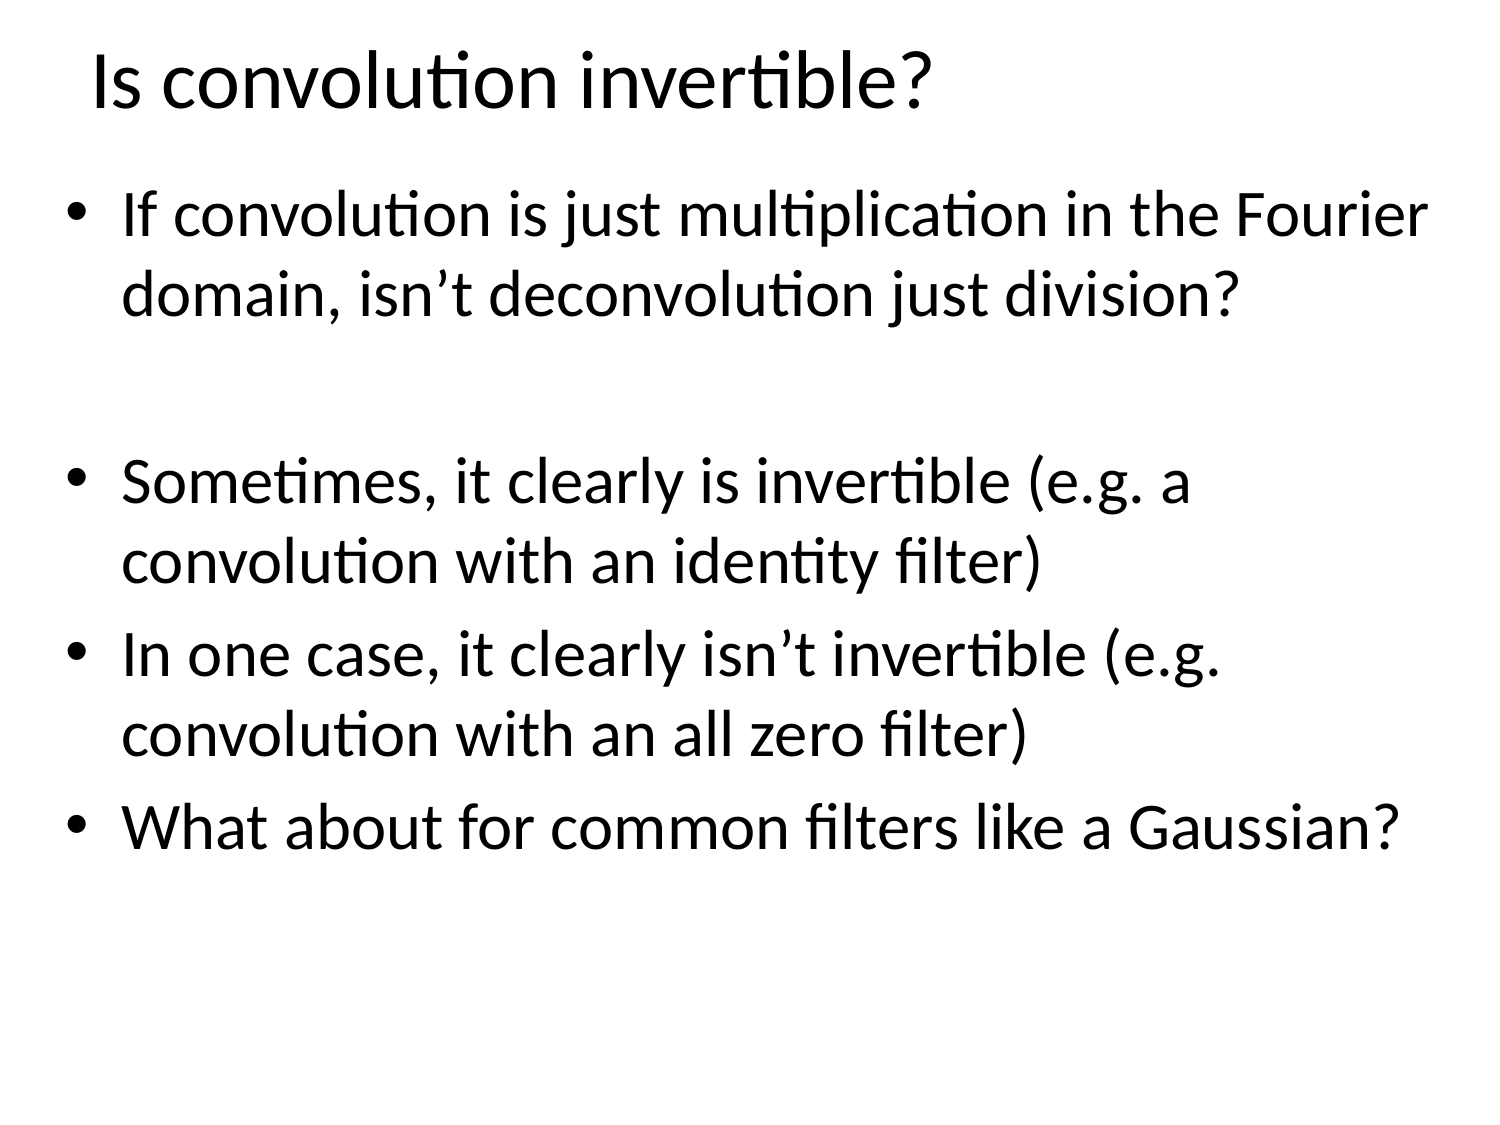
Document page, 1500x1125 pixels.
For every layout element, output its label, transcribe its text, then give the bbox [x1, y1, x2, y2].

title Is convolution invertible? [75, 0, 1425, 150]
list If convolution is just multiplication in the Fourier domain, isn’t deconvolution just division? Sometimes, it clearly is invertible (e.g. a convolution with an identity filter) In one case, it clearly isn’t invertible (e.g. convolution with an all zero filter) What about for common filters like a Gaussian? [50, 162, 1463, 1005]
